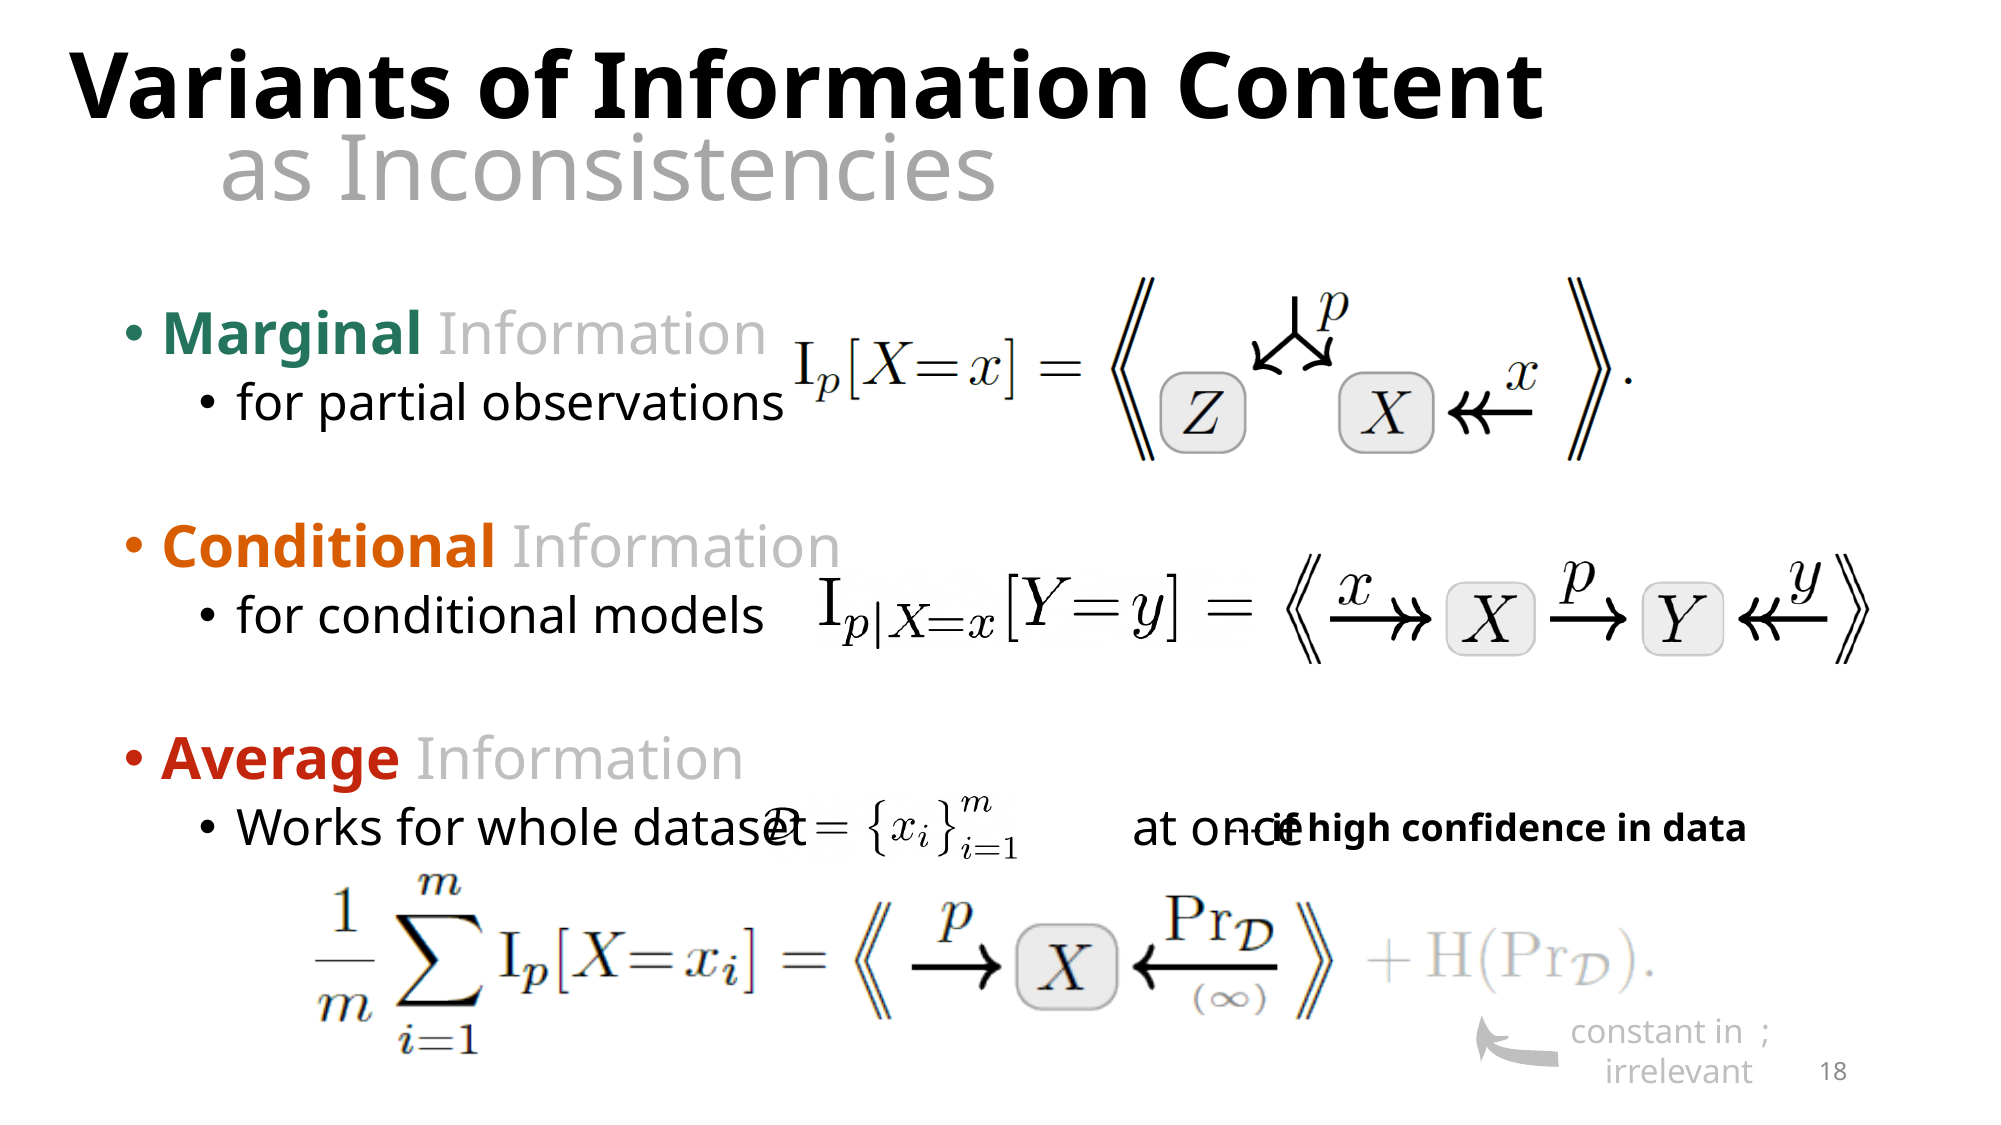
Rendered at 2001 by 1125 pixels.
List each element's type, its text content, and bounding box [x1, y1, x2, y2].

picture [1274, 543, 1887, 694]
picture [294, 796, 1696, 1074]
title Variants of Information Content as Inconsistencies [54, 25, 1787, 244]
picture [819, 573, 1252, 649]
text_box --- if high confidence in data [1210, 796, 1927, 857]
list Marginal Information for partial observations Conditional Information for conditional models Average Information Works for whole dataset at once [109, 296, 1978, 1011]
picture [774, 275, 1638, 465]
slide_number 18 [1412, 1042, 1863, 1103]
